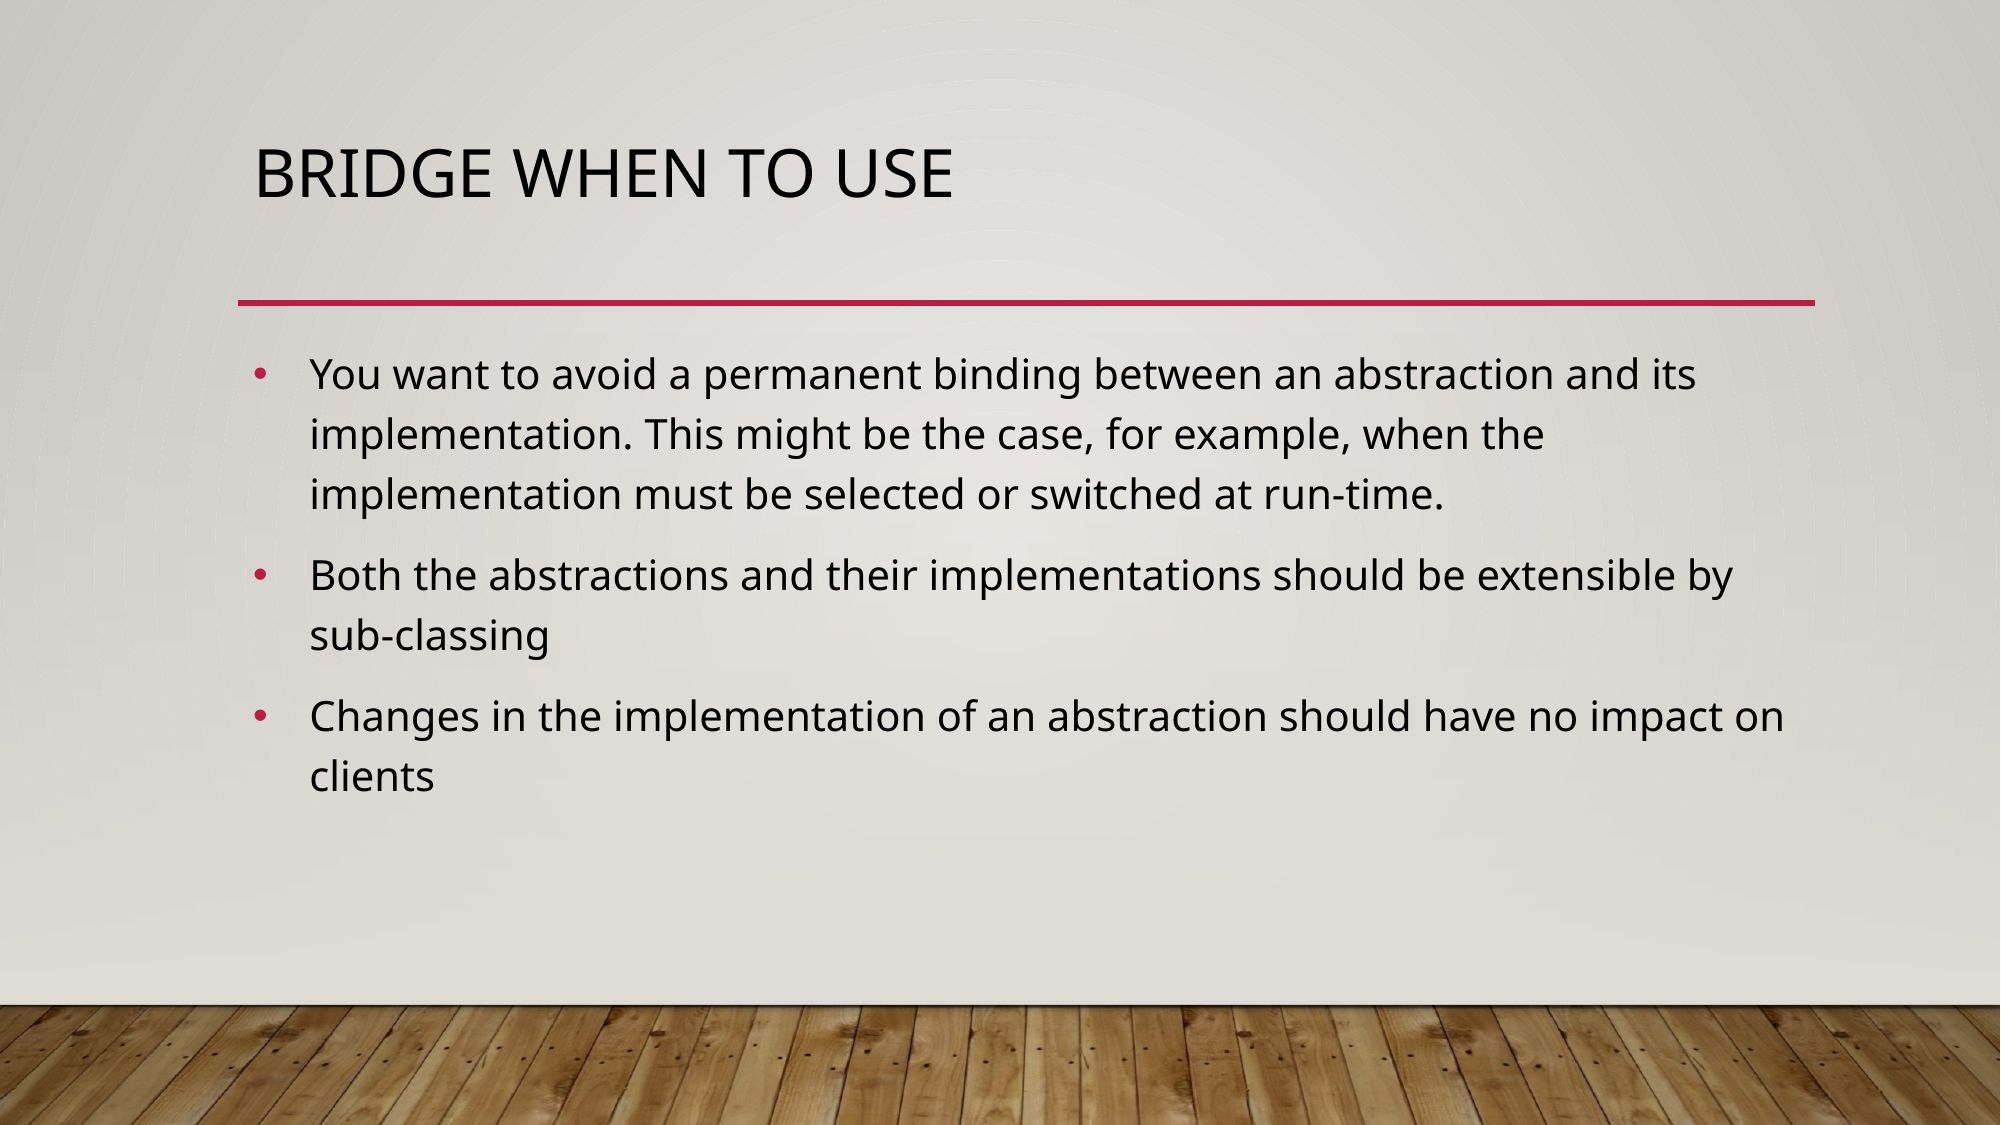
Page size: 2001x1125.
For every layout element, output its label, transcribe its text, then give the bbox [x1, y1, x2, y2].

list You want to avoid a permanent binding between an abstraction and its implementation. This might be the case, for example, when the implementation must be selected or switched at run-time. Both the abstractions and their implementations should be extensible by sub-classing Changes in the implementation of an abstraction should have no impact on clients [238, 330, 1814, 897]
title Bridge when to use [238, 131, 1814, 305]
picture [0, 1005, 2000, 1125]
